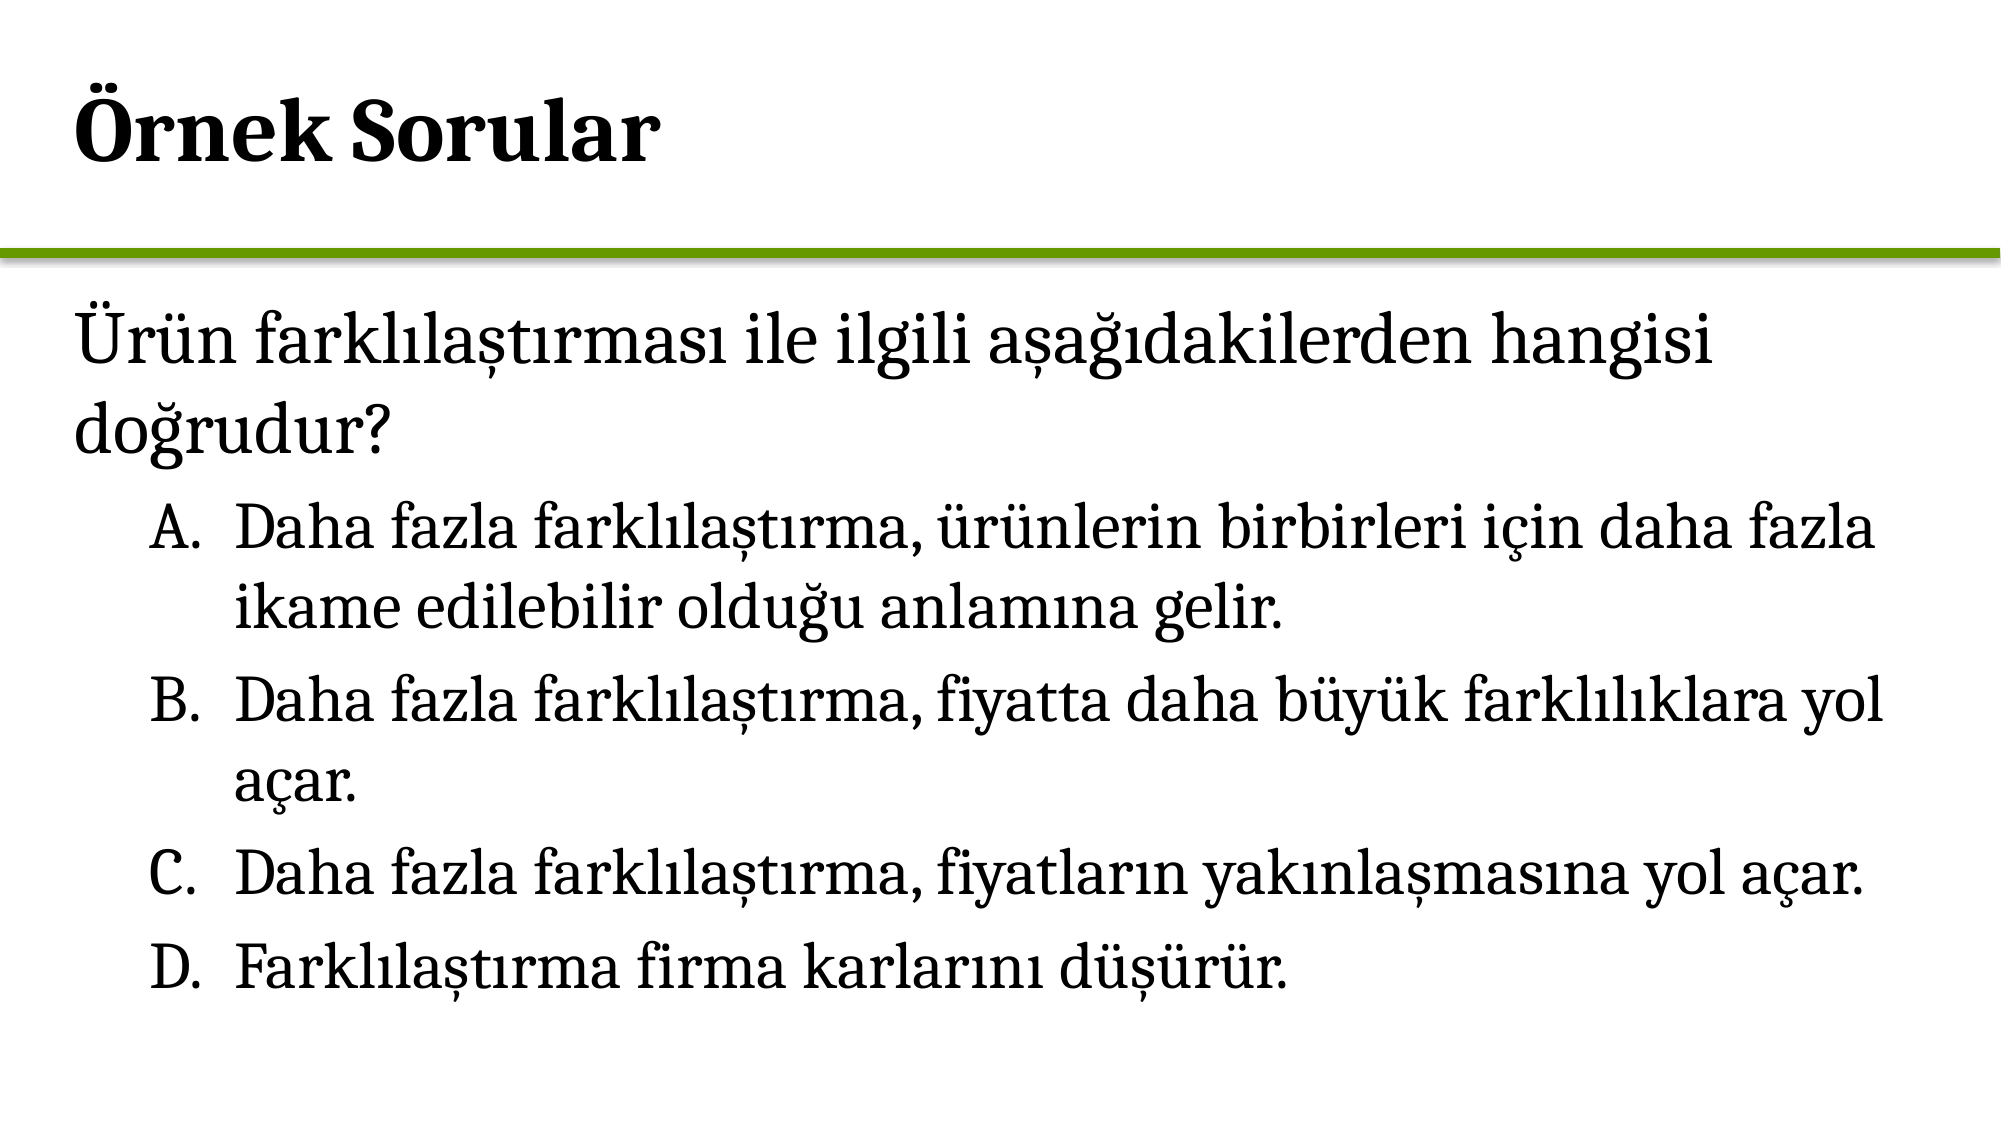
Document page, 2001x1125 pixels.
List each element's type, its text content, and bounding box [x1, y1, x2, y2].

list Ürün farklılaştırması ile ilgili aşağıdakilerden hangisi doğrudur? Daha fazla farklılaştırma, ürünlerin birbirleri için daha fazla ikame edilebilir olduğu anlamına gelir. Daha fazla farklılaştırma, fiyatta daha büyük farklılıklara yol açar. Daha fazla farklılaştırma, fiyatların yakınlaşmasına yol açar. Farklılaştırma firma karlarını düşürür. [59, 280, 1962, 1085]
title Örnek Sorular [59, 0, 1860, 251]
